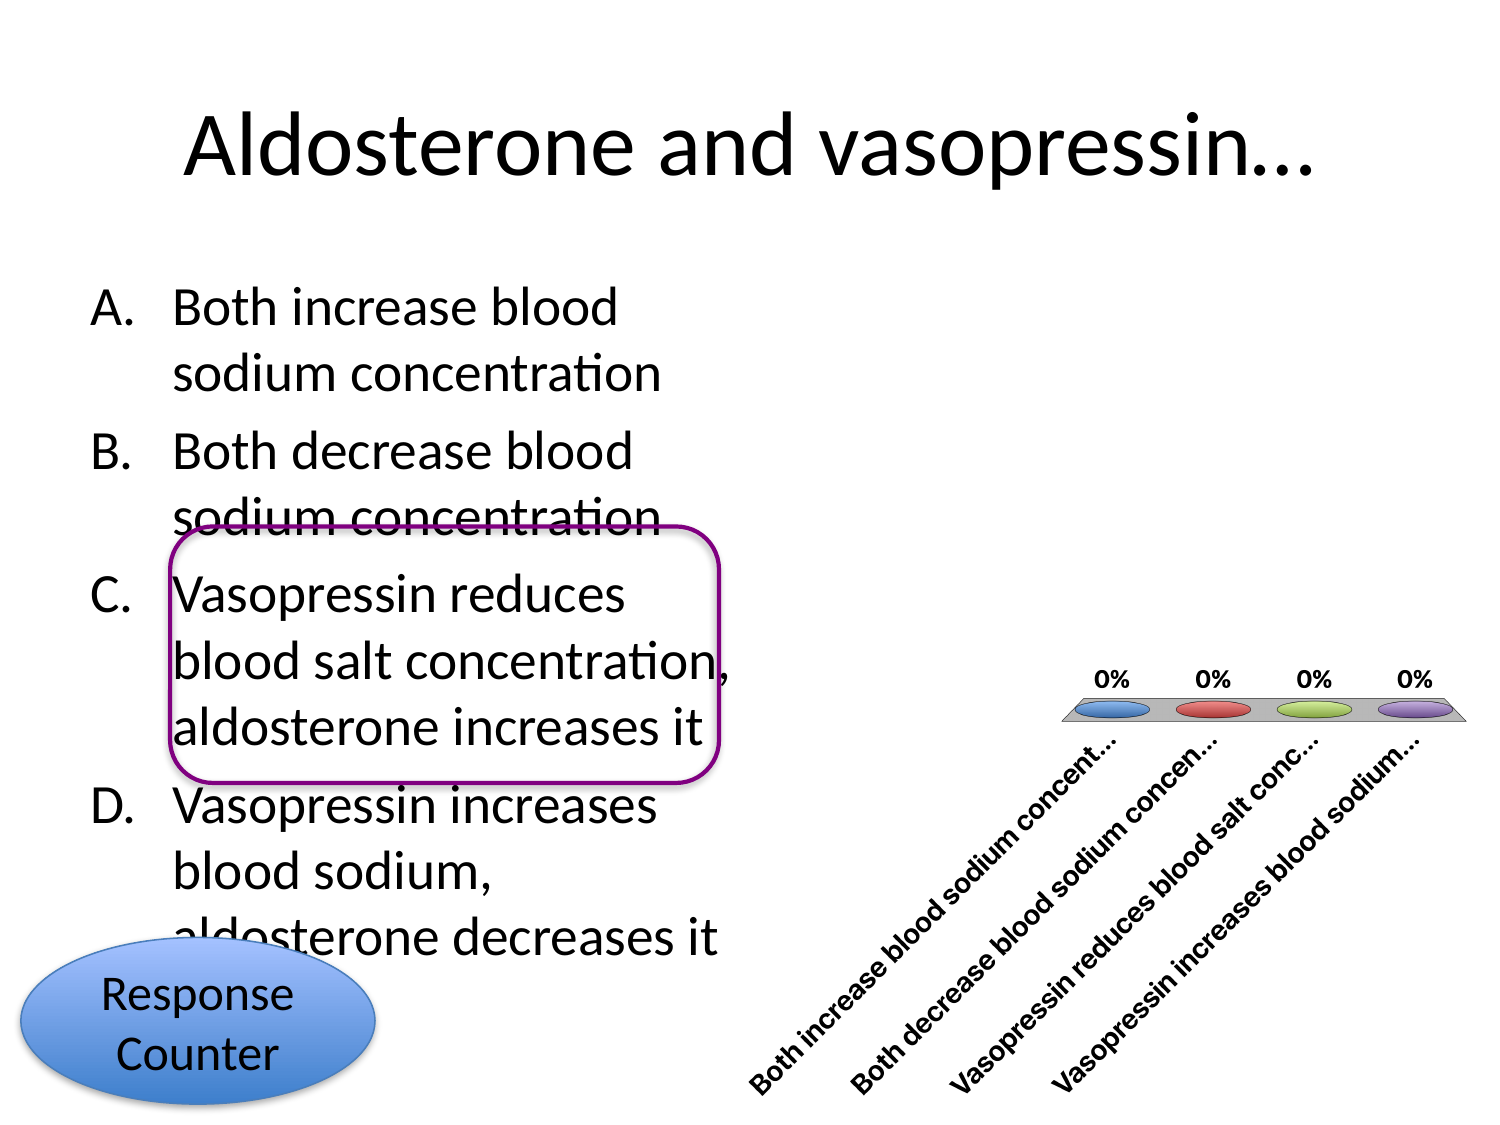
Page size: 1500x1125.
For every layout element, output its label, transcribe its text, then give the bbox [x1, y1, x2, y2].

text_box [169, 525, 720, 784]
title Aldosterone and vasopressin… [75, 45, 1425, 233]
text_box Response Counter [20, 936, 376, 1105]
list Both increase blood sodium concentration Both decrease blood sodium concentration Vasopressin reduces blood salt concentration, aldosterone increases it Vasopressin increases blood sodium, aldosterone decreases it [75, 262, 737, 1005]
picture [739, 262, 1490, 1107]
